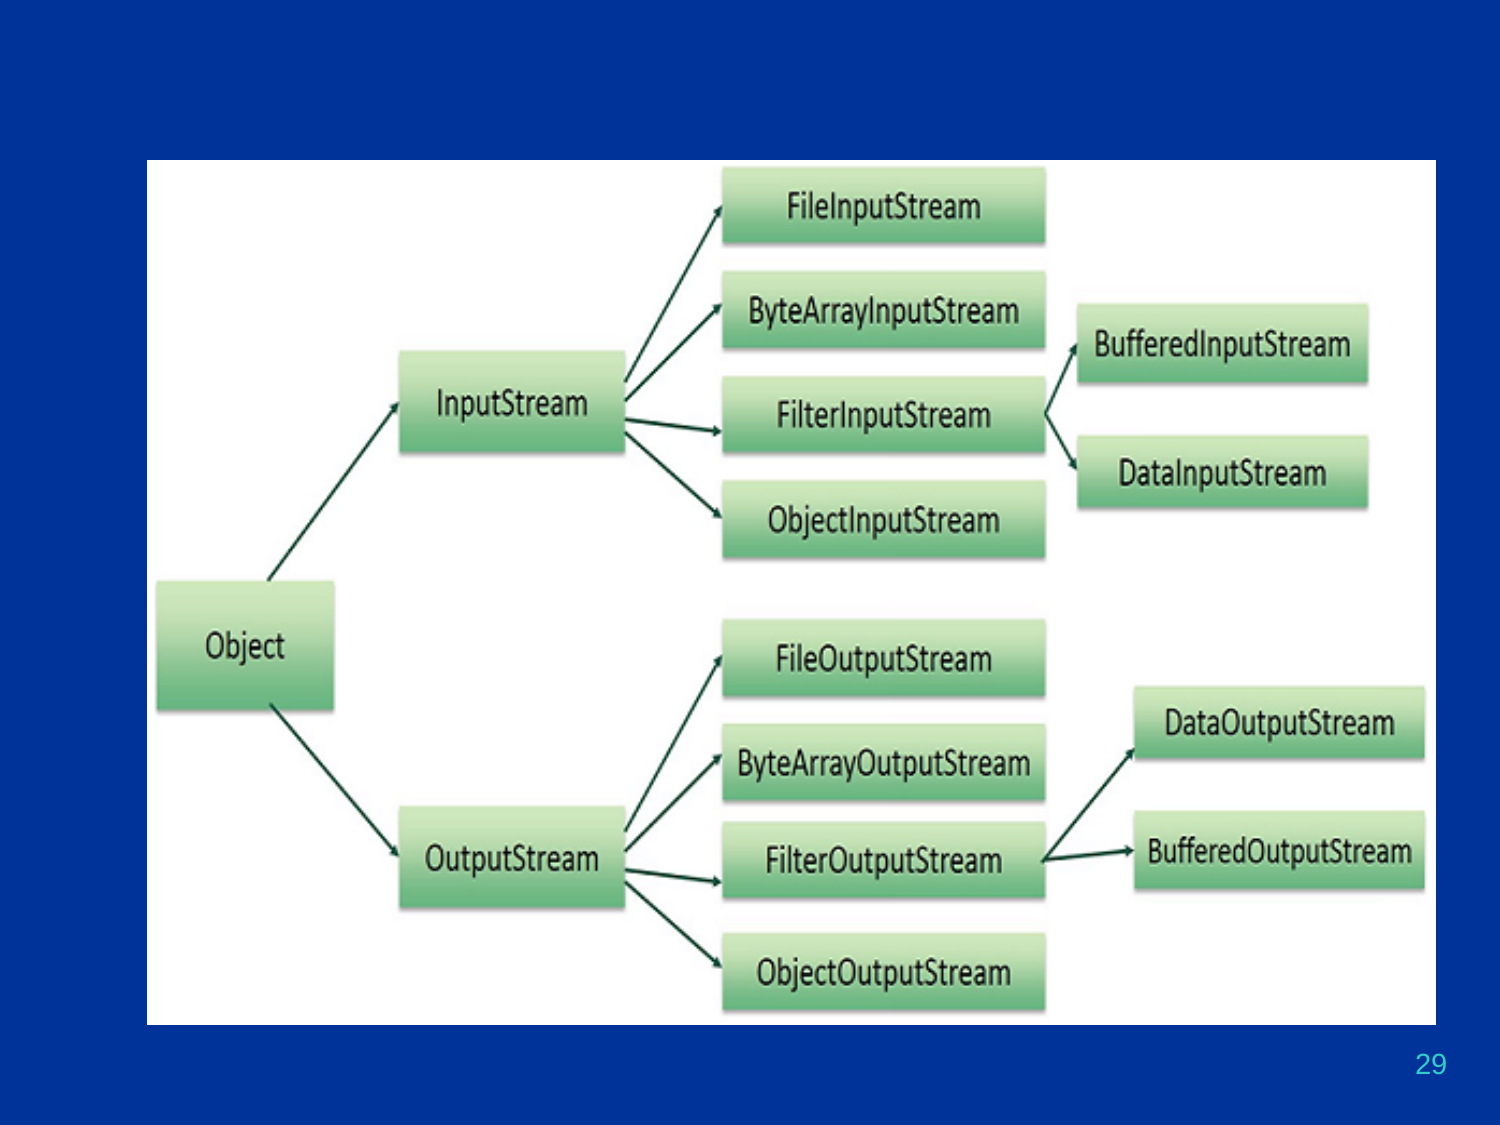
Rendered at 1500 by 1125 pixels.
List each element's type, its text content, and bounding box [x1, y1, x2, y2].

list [147, 160, 1436, 1025]
slide_number 29 [1149, 1025, 1463, 1100]
